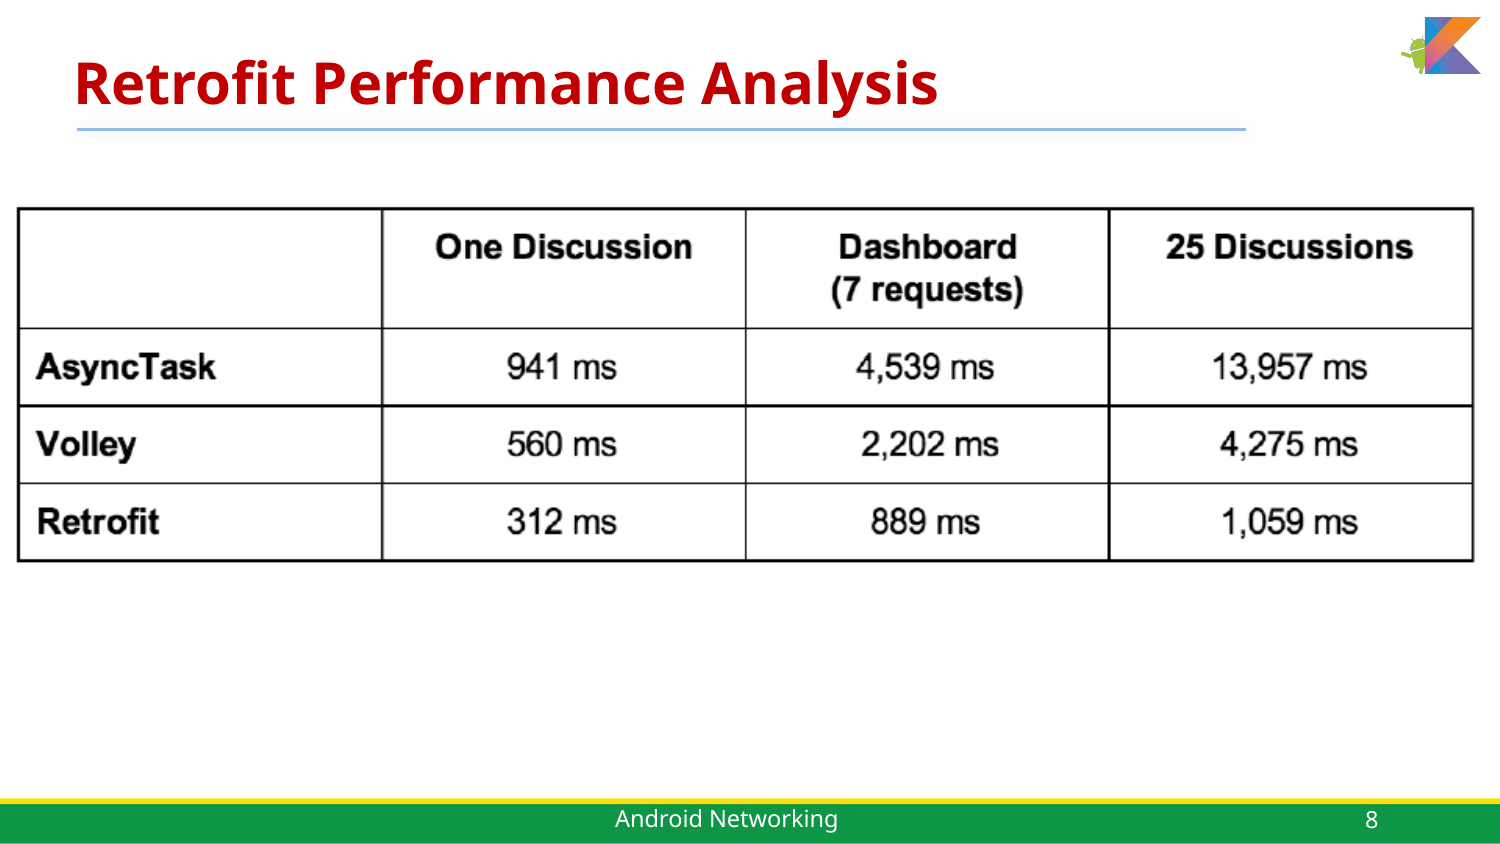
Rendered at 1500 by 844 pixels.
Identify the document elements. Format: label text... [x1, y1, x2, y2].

footer Android Networking [527, 802, 927, 843]
picture [1401, 17, 1481, 74]
slide_number 8 [1074, 799, 1388, 844]
picture [0, 173, 1500, 597]
title Retrofit Performance Analysis [64, 0, 1341, 126]
